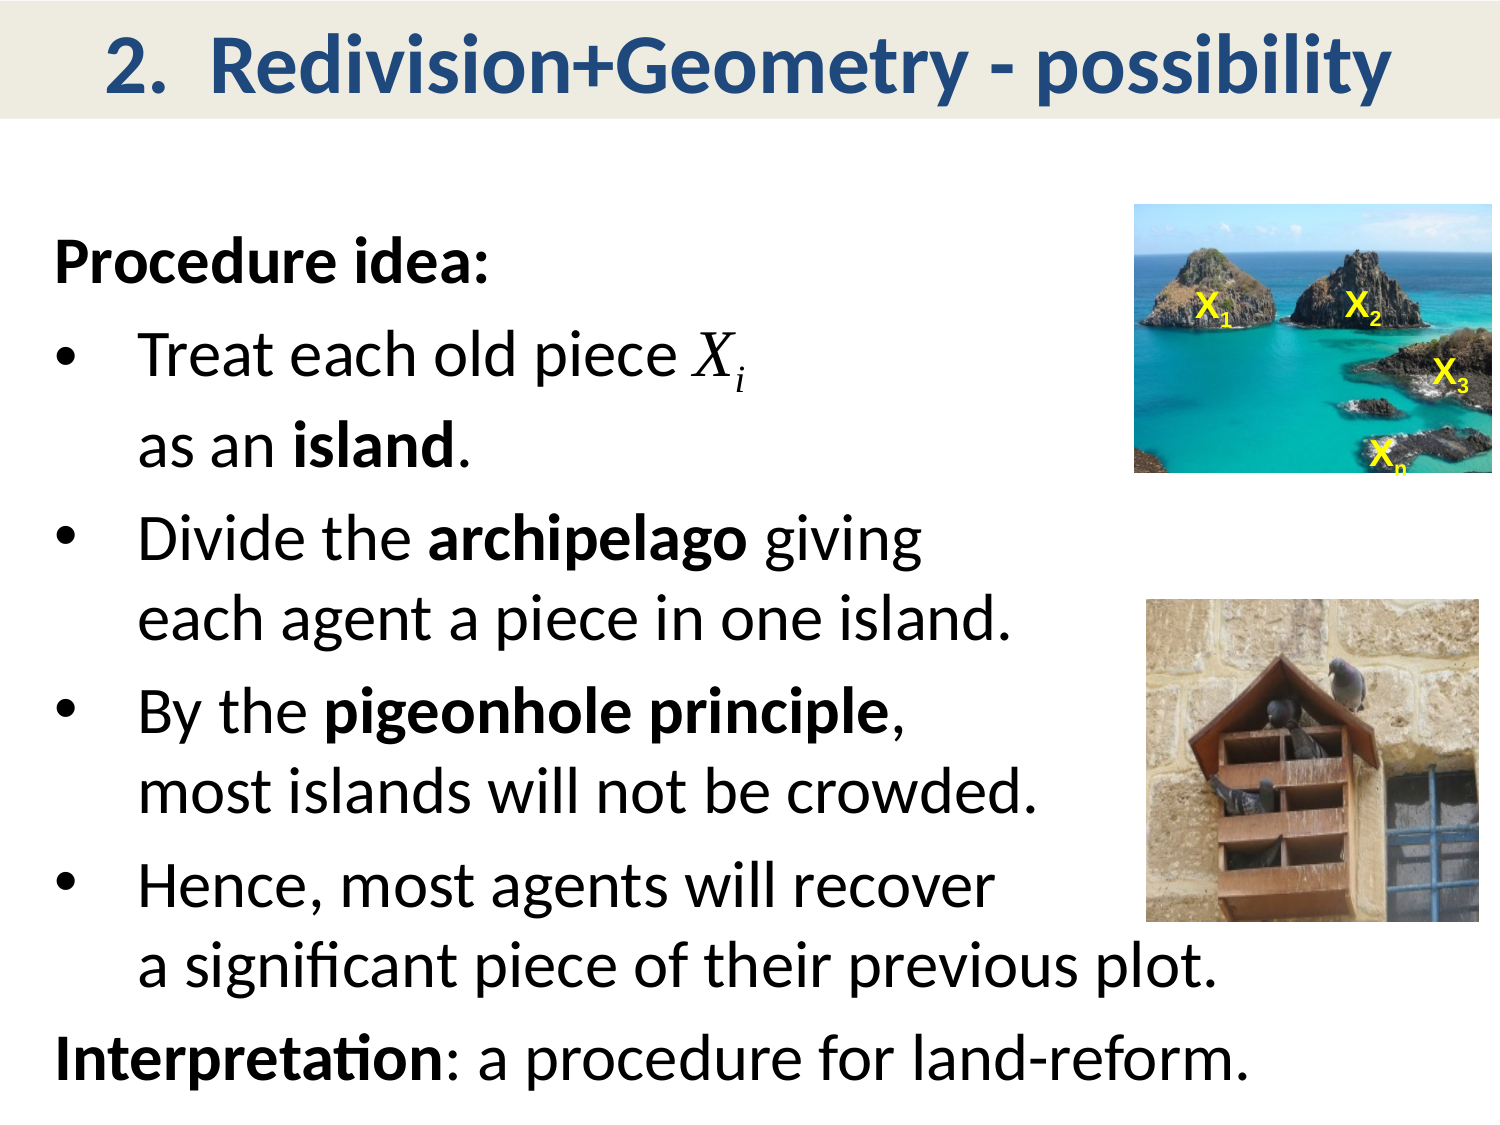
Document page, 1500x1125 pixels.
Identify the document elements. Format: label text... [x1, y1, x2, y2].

title 2. Redivision+Geometry - possibility [0, 0, 1500, 119]
picture [1146, 599, 1480, 923]
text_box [1133, 204, 1492, 480]
list Procedure idea: Treat each old piece Xi as an island. Divide the archipelago giving each agent a piece in one island. By the pigeonhole principle, most islands will not be crowded. Hence, most agents will recover a significant piece of their previous plot. Interpretation: a procedure for land-reform. [21, 208, 1468, 1109]
